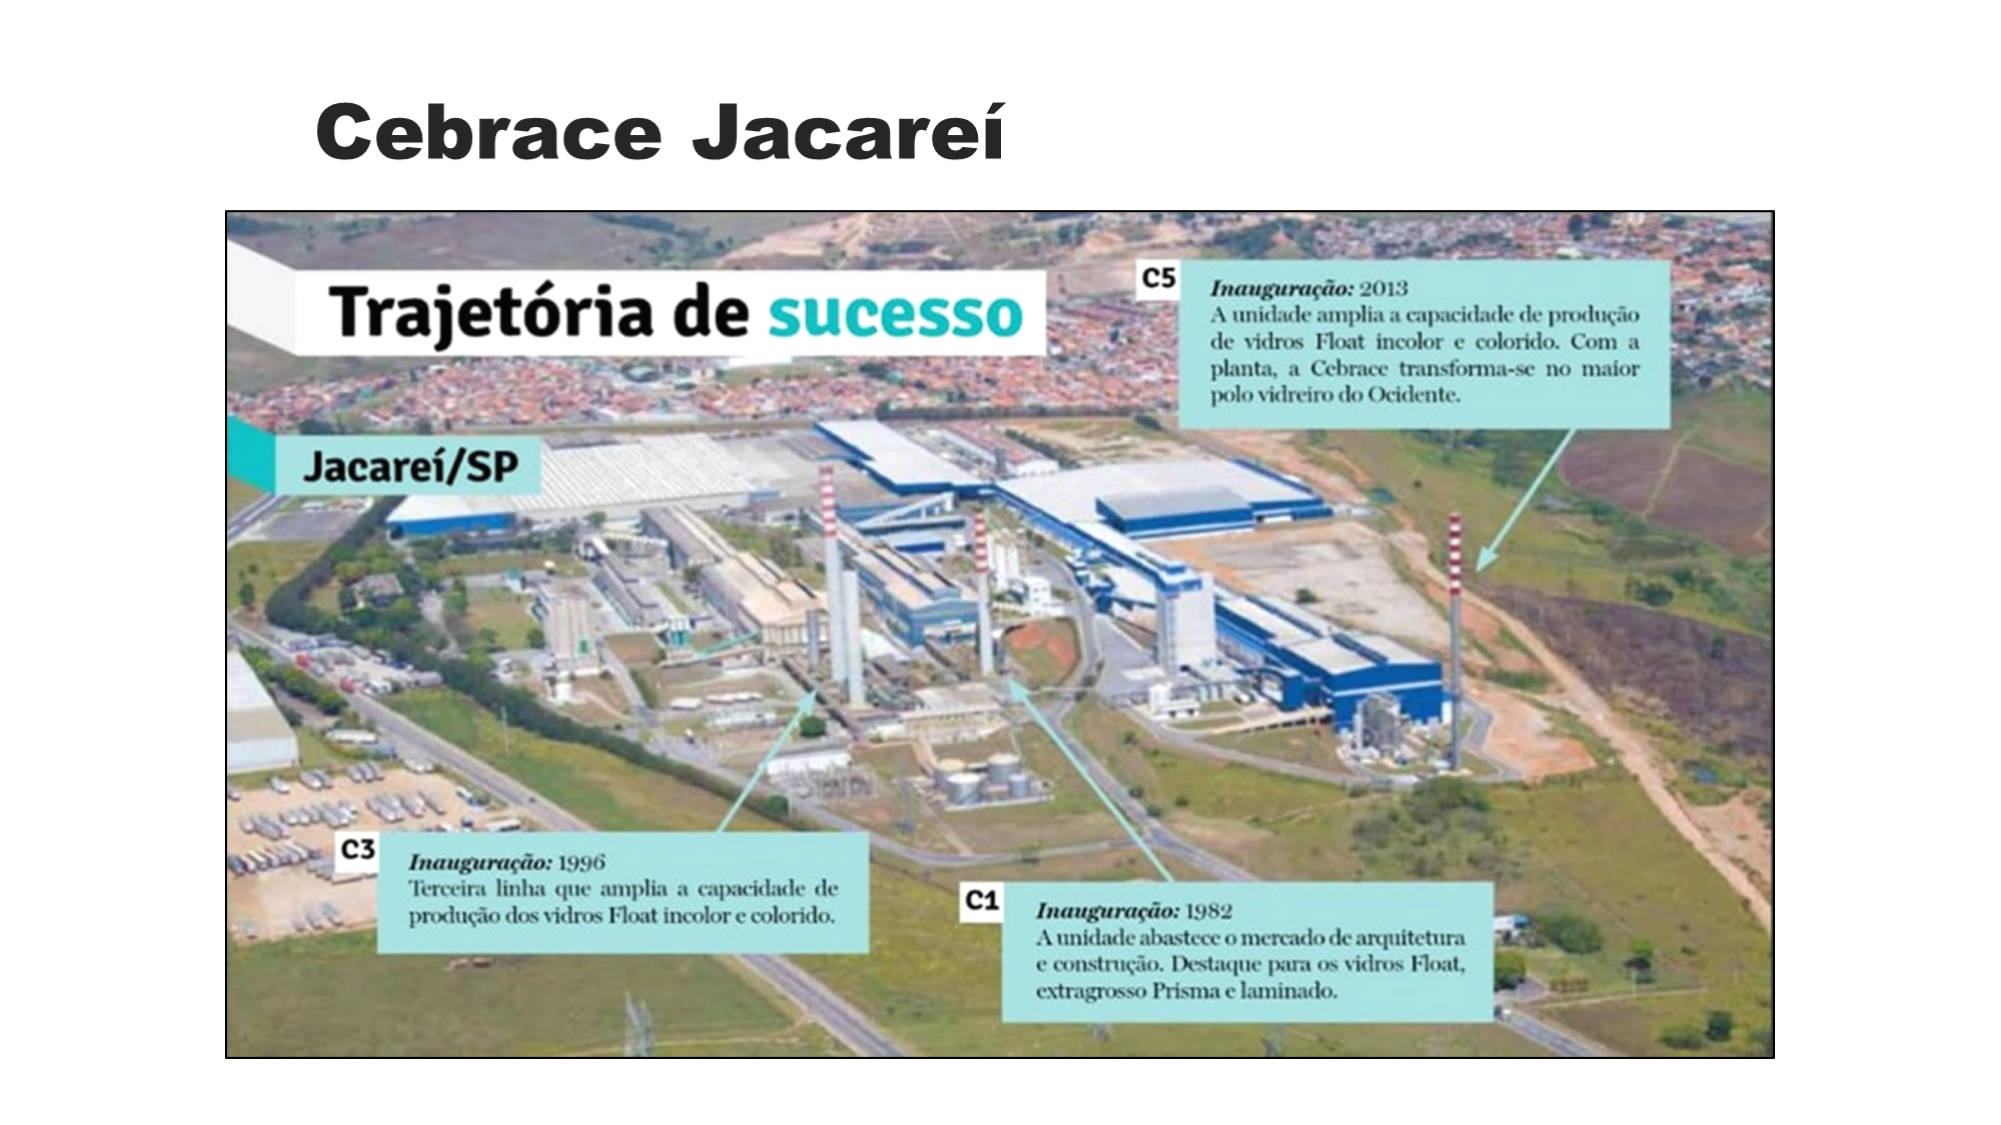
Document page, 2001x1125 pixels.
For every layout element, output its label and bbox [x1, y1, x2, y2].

picture [223, 63, 1777, 1061]
